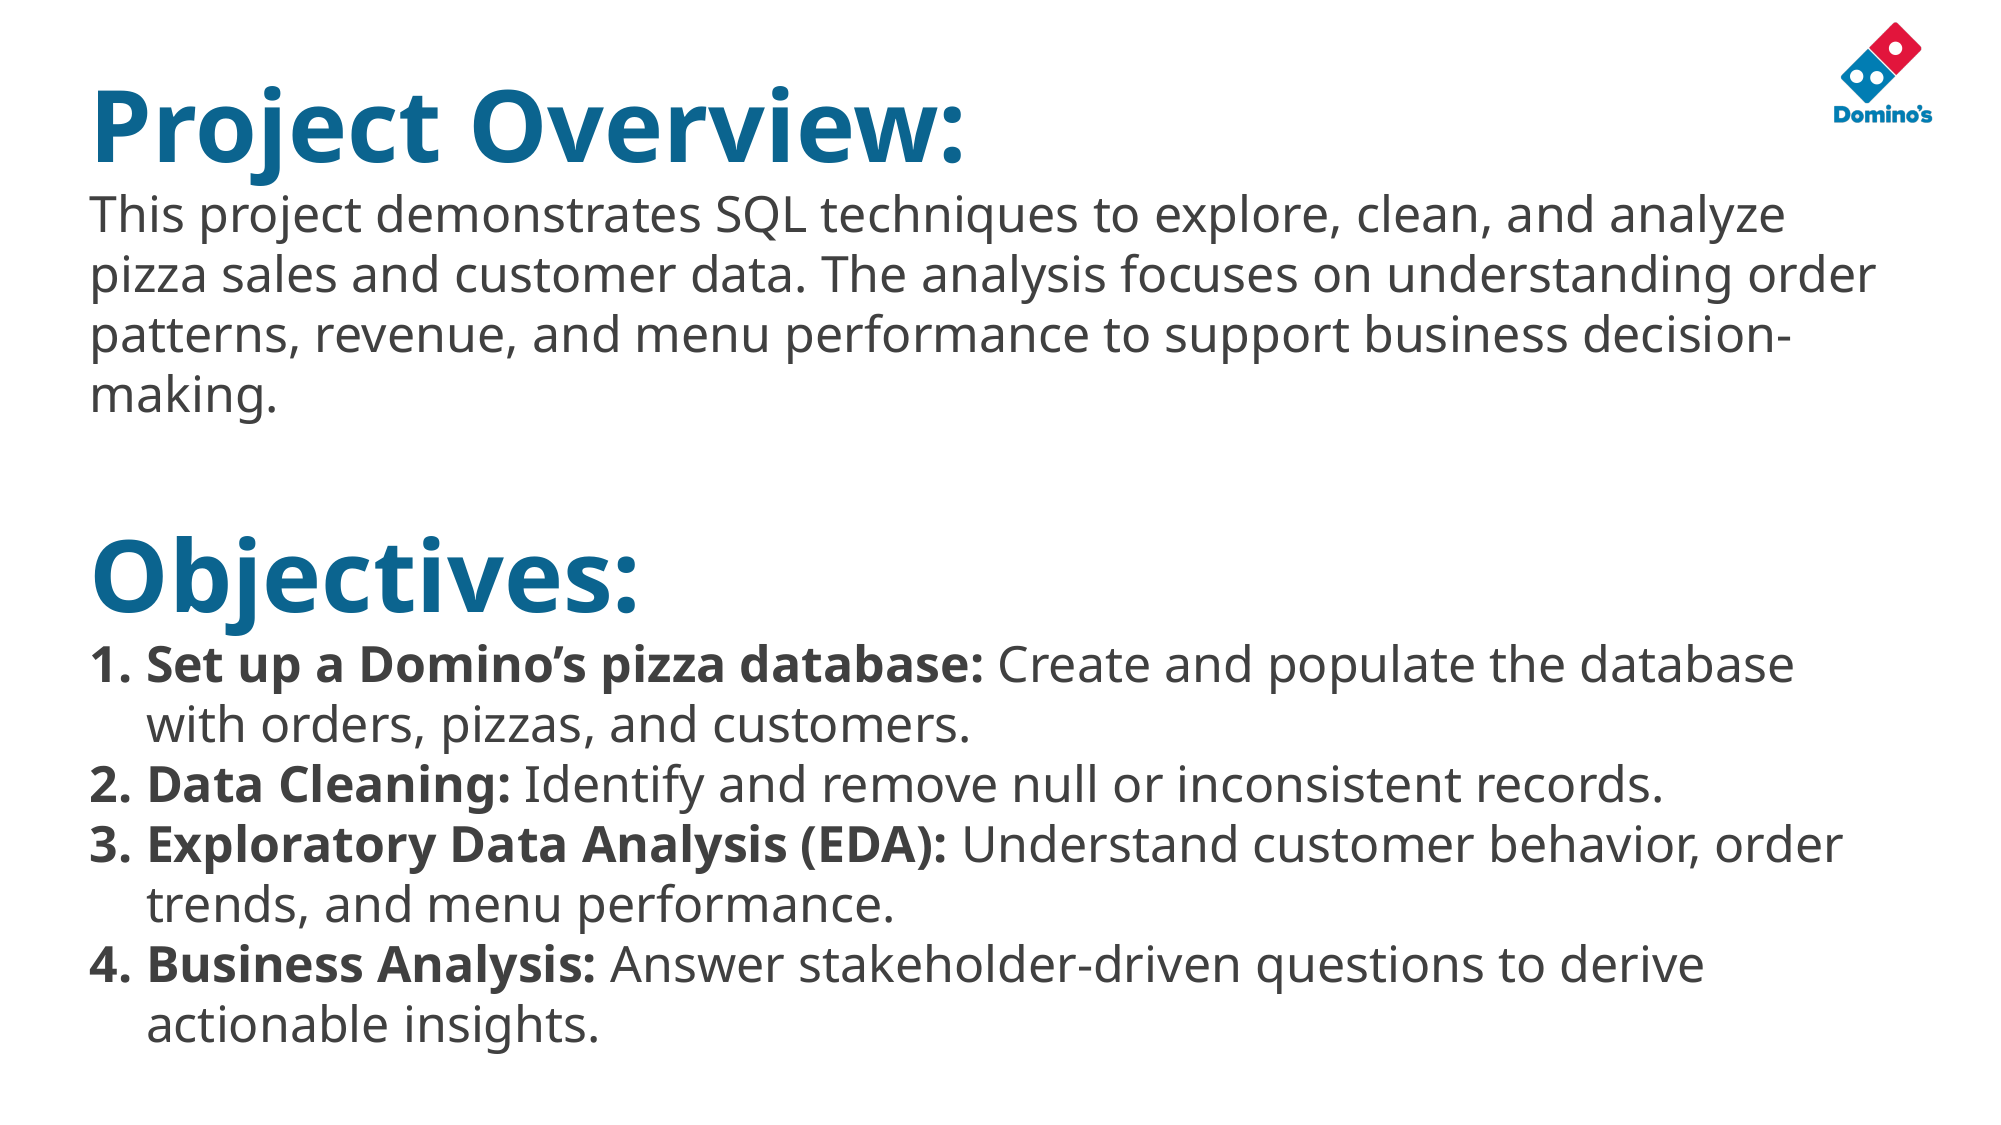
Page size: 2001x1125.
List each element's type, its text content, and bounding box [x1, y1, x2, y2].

picture [1766, 0, 2000, 146]
text_box Project Overview: This project demonstrates SQL techniques to explore, clean, and analyze pizza sales and customer data. The analysis focuses on understanding order patterns, revenue, and menu performance to support business decision-making. Objectives: Set up a Domino’s pizza database: Create and populate the database with orders, pizzas, and customers. Data Cleaning: Identify and remove null or inconsistent records. Exploratory Data Analysis (EDA): Understand customer behavior, order trends, and menu performance. Business Analysis: Answer stakeholder-driven questions to derive actionable insights. [75, 55, 1925, 1060]
